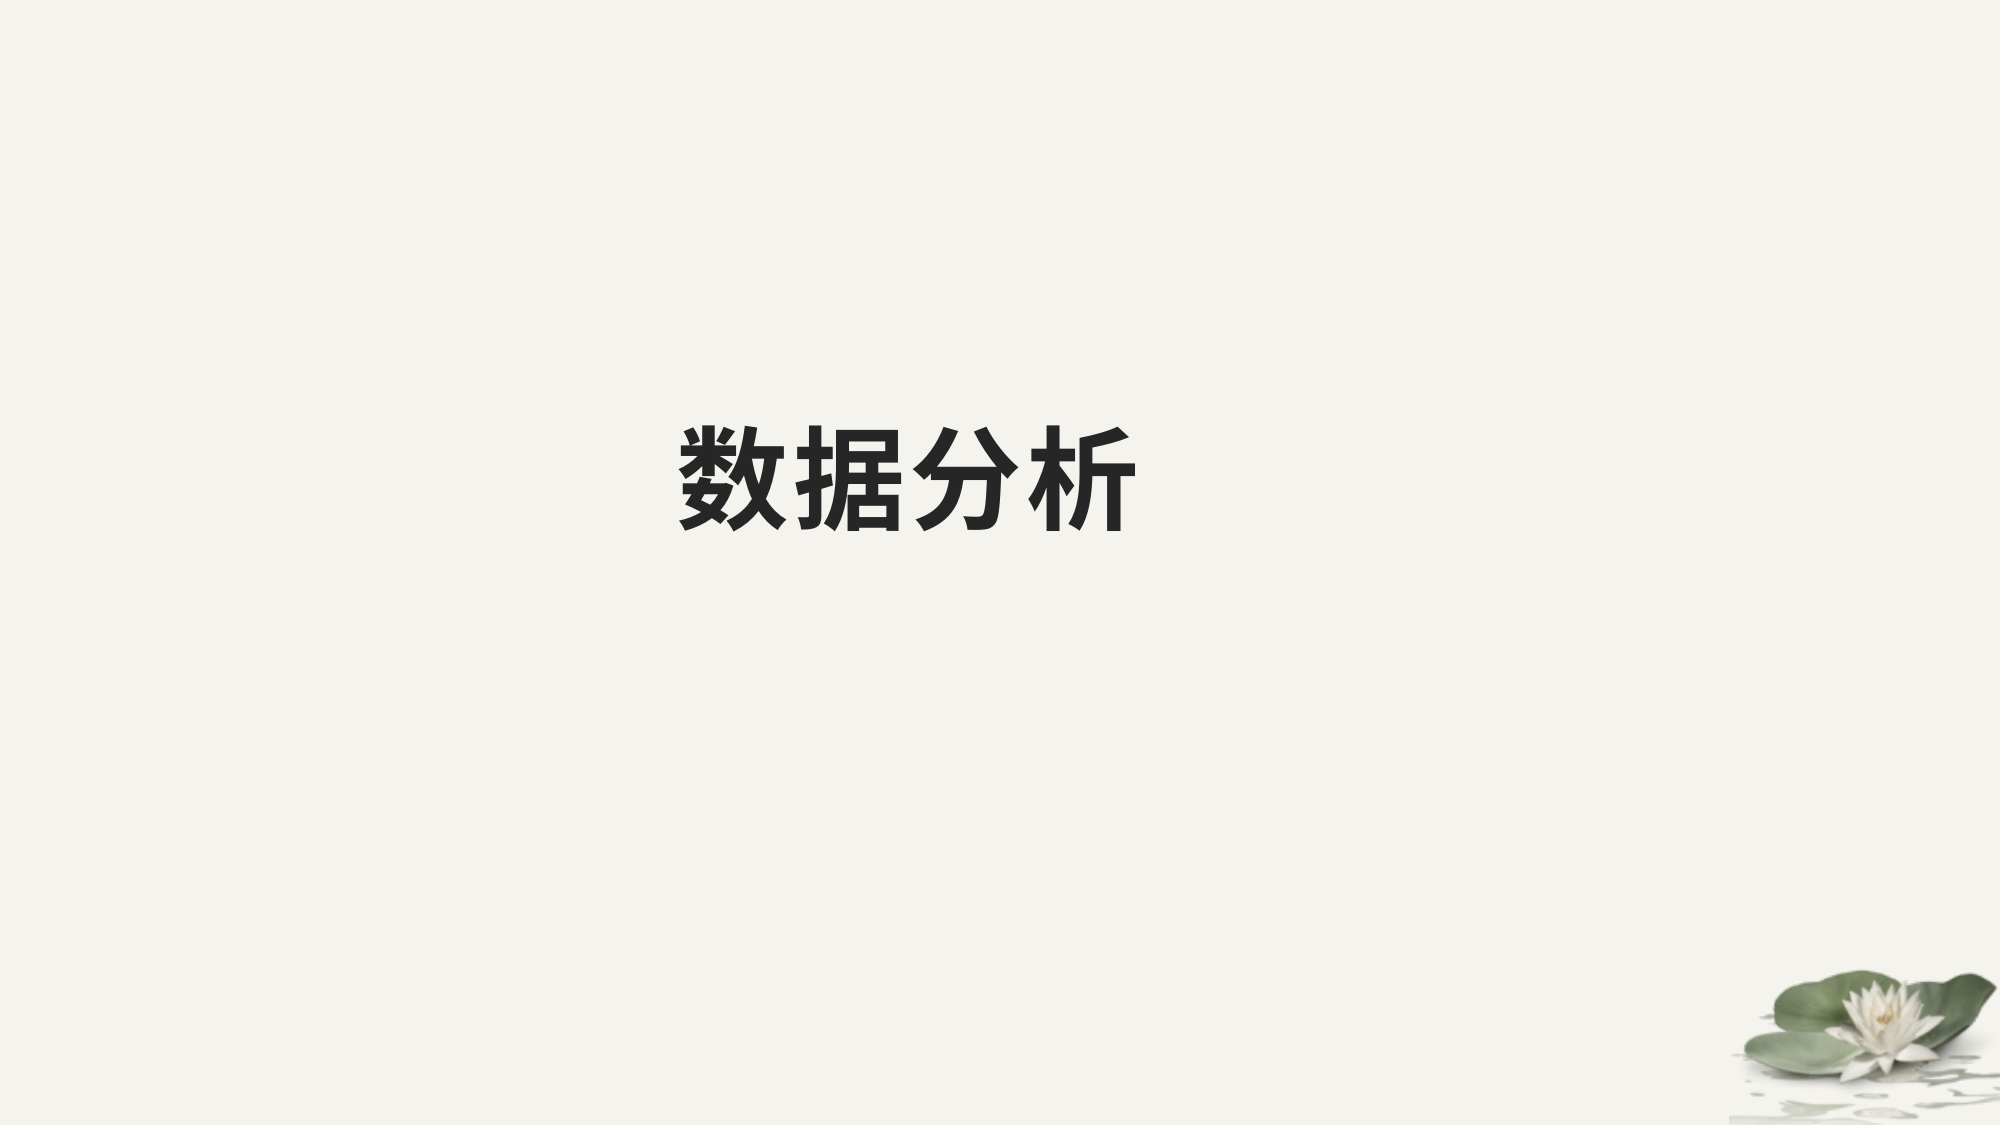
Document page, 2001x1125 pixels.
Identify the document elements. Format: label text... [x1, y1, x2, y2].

picture [1729, 968, 2000, 1125]
title 数据分析 [660, 402, 2000, 476]
